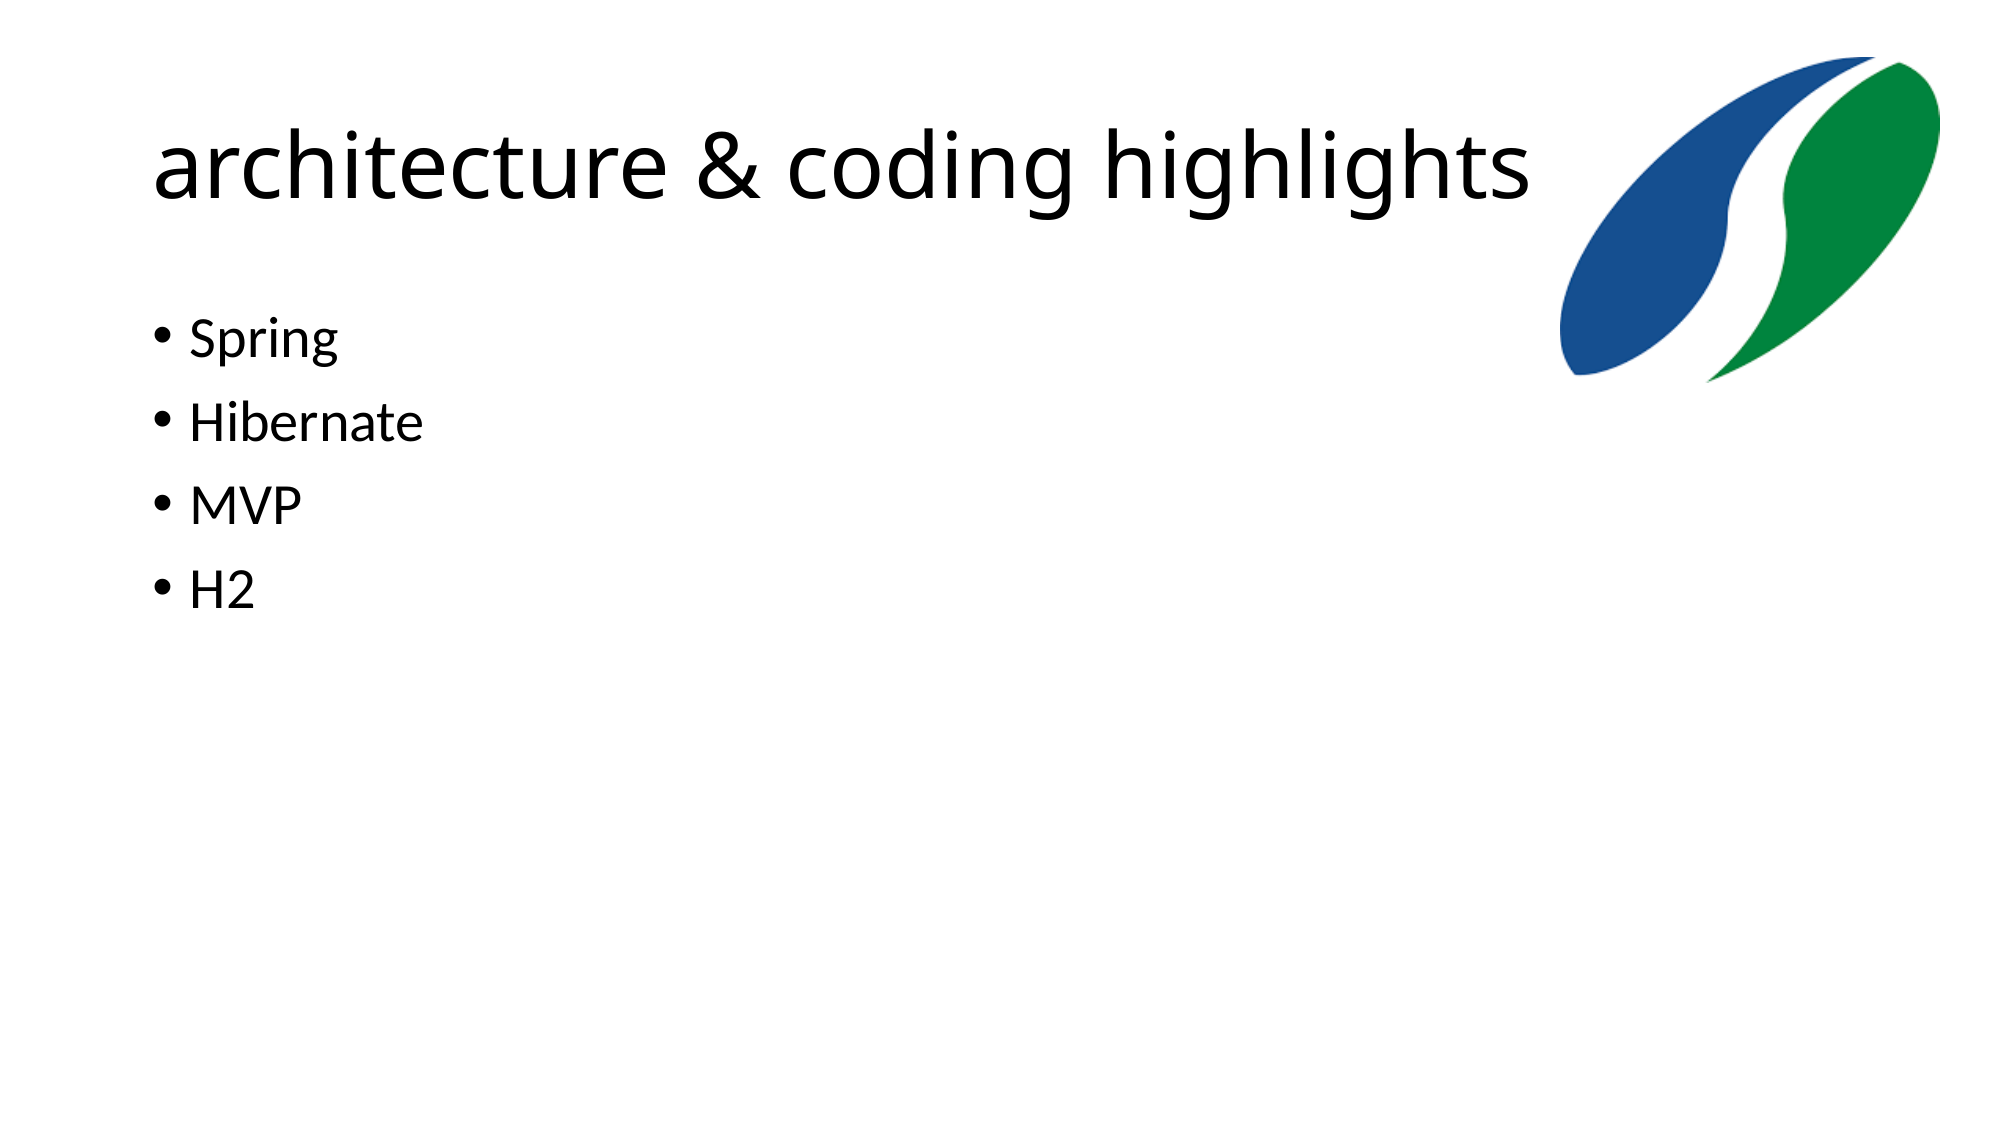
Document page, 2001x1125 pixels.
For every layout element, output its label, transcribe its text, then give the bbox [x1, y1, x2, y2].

picture [1560, 57, 1940, 383]
list Spring Hibernate MVP H2 [137, 299, 1863, 1014]
title architecture & coding highlights [137, 59, 1863, 278]
